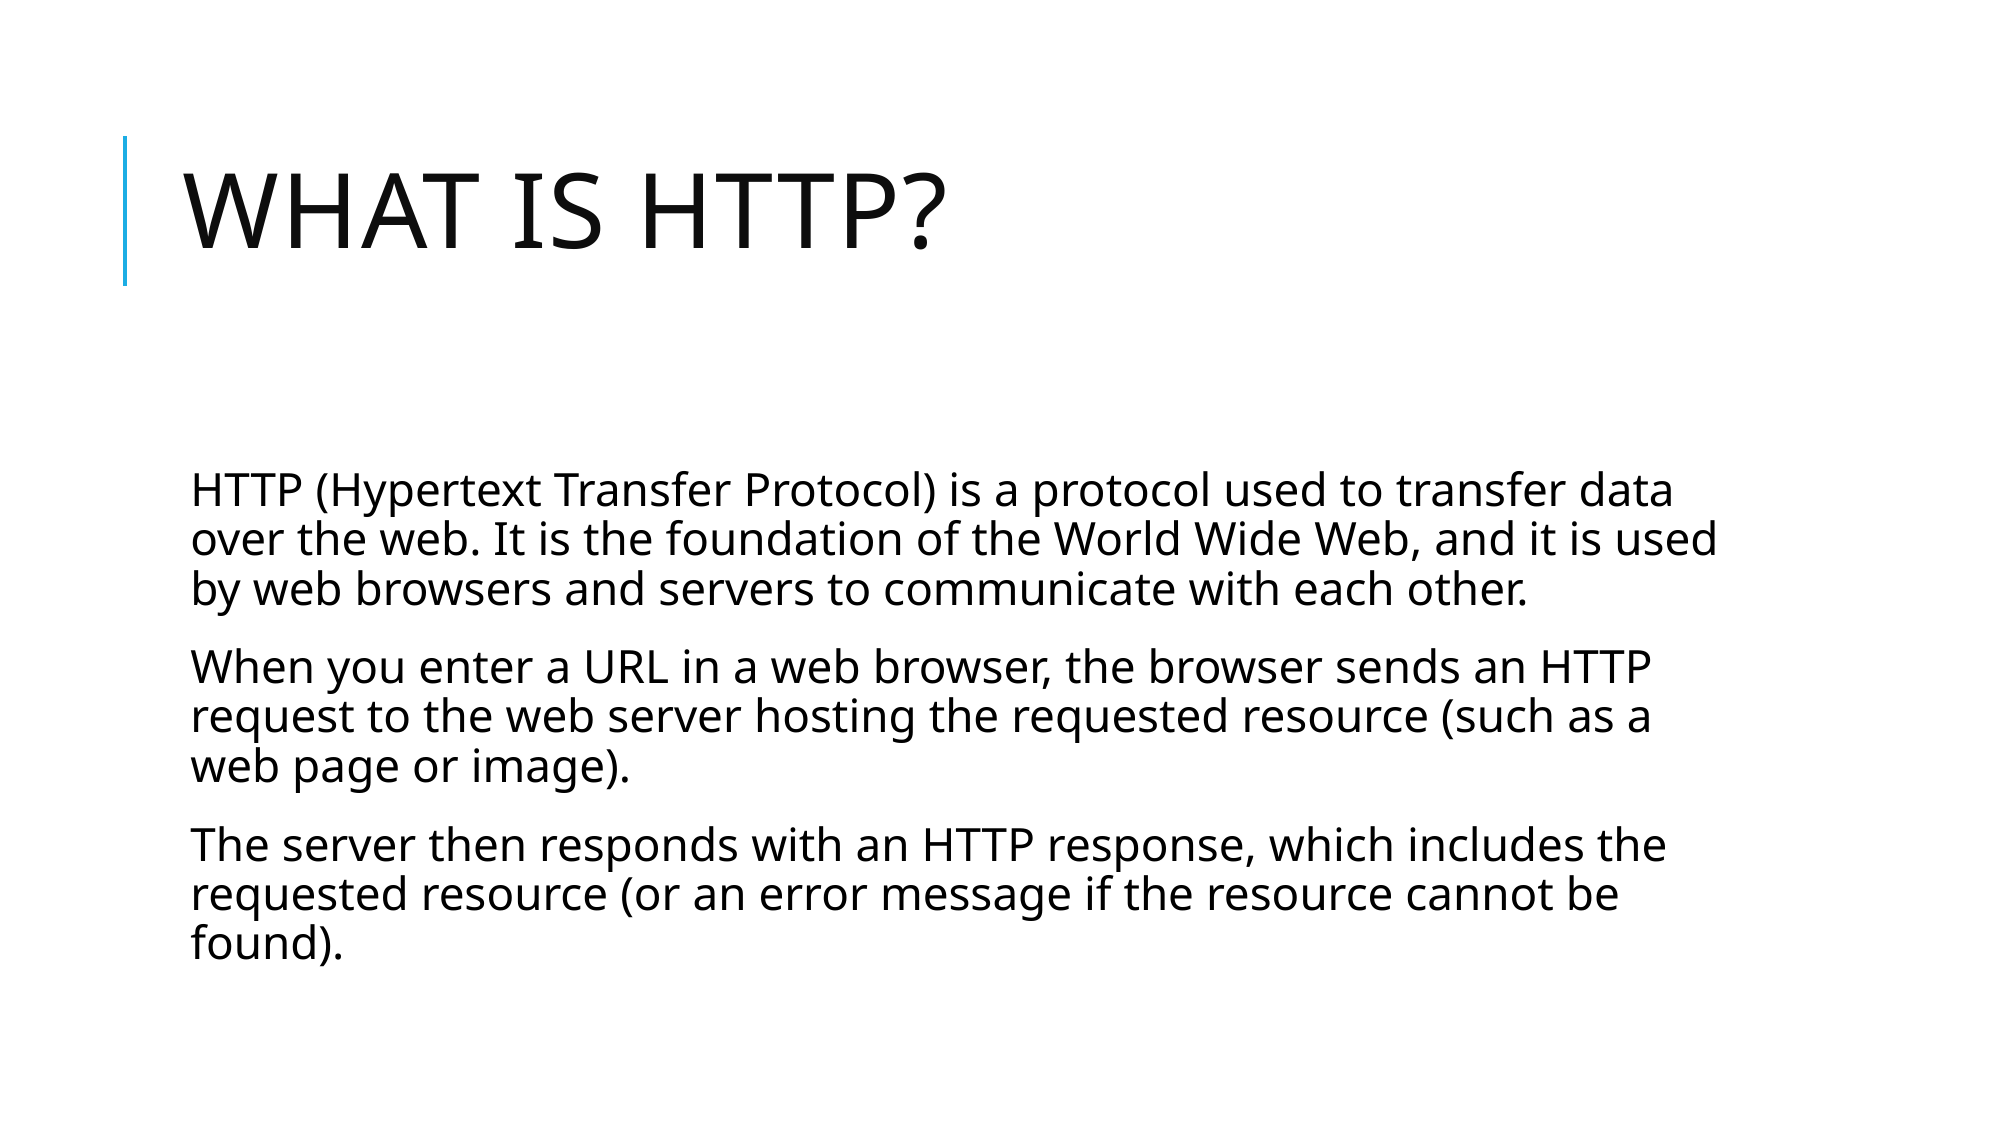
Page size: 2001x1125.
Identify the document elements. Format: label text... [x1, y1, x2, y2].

title What is HTTP? [168, 96, 1763, 342]
list HTTP (Hypertext Transfer Protocol) is a protocol used to transfer data over the web. It is the foundation of the World Wide Web, and it is used by web browsers and servers to communicate with each other. When you enter a URL in a web browser, the browser sends an HTTP request to the web server hosting the requested resource (such as a web page or image). The server then responds with an HTTP response, which includes the requested resource (or an error message if the resource cannot be found). [168, 375, 1763, 1035]
